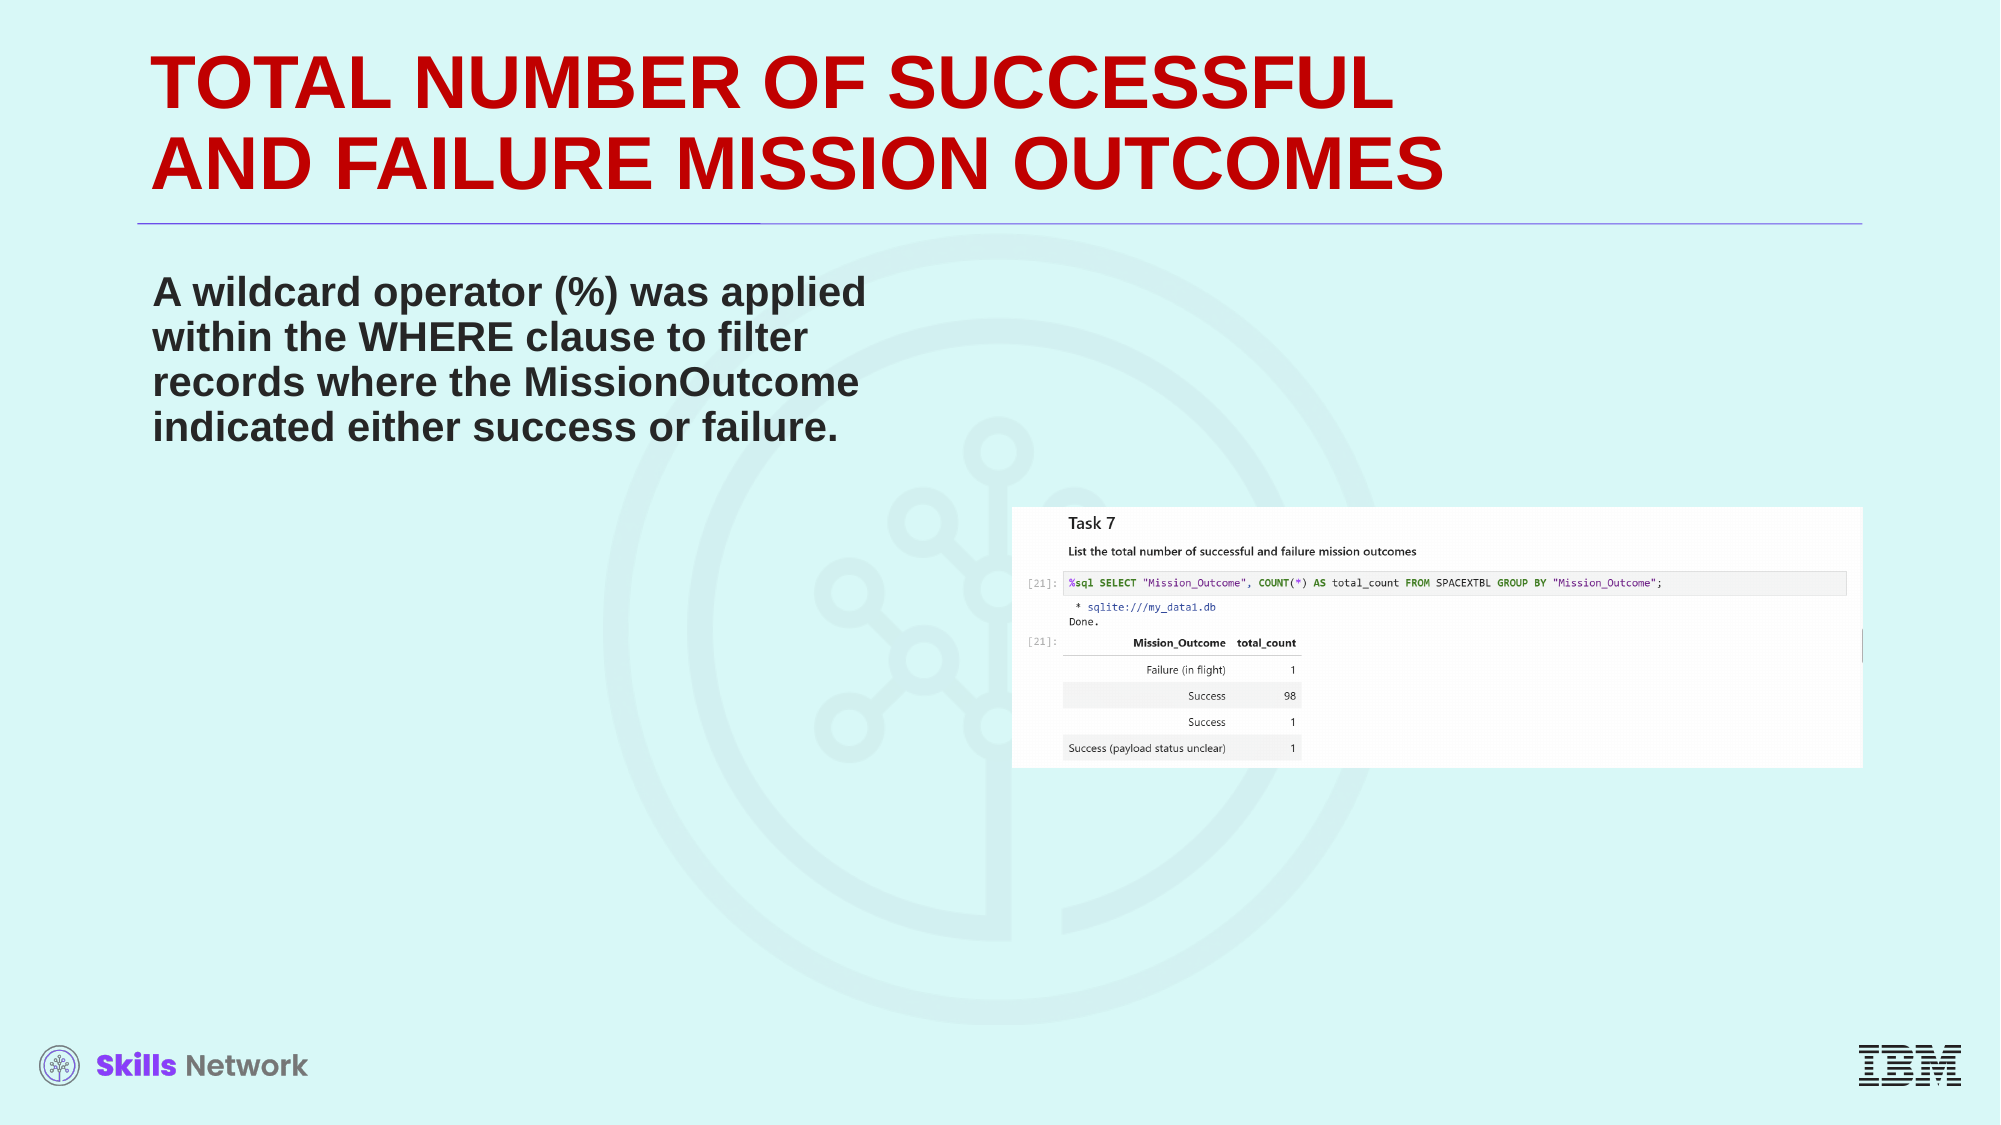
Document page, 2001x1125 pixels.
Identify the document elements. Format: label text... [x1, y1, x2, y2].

title TOTAL NUMBER OF SUCCESSFUL AND FAILURE MISSION OUTCOMES [135, 59, 1863, 280]
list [1012, 507, 1863, 768]
picture [1859, 1045, 1961, 1086]
list A wildcard operator (%) was applied within the WHERE clause to filter records where the MissionOutcome indicated either success or failure. [137, 262, 988, 1013]
picture [39, 1045, 308, 1086]
